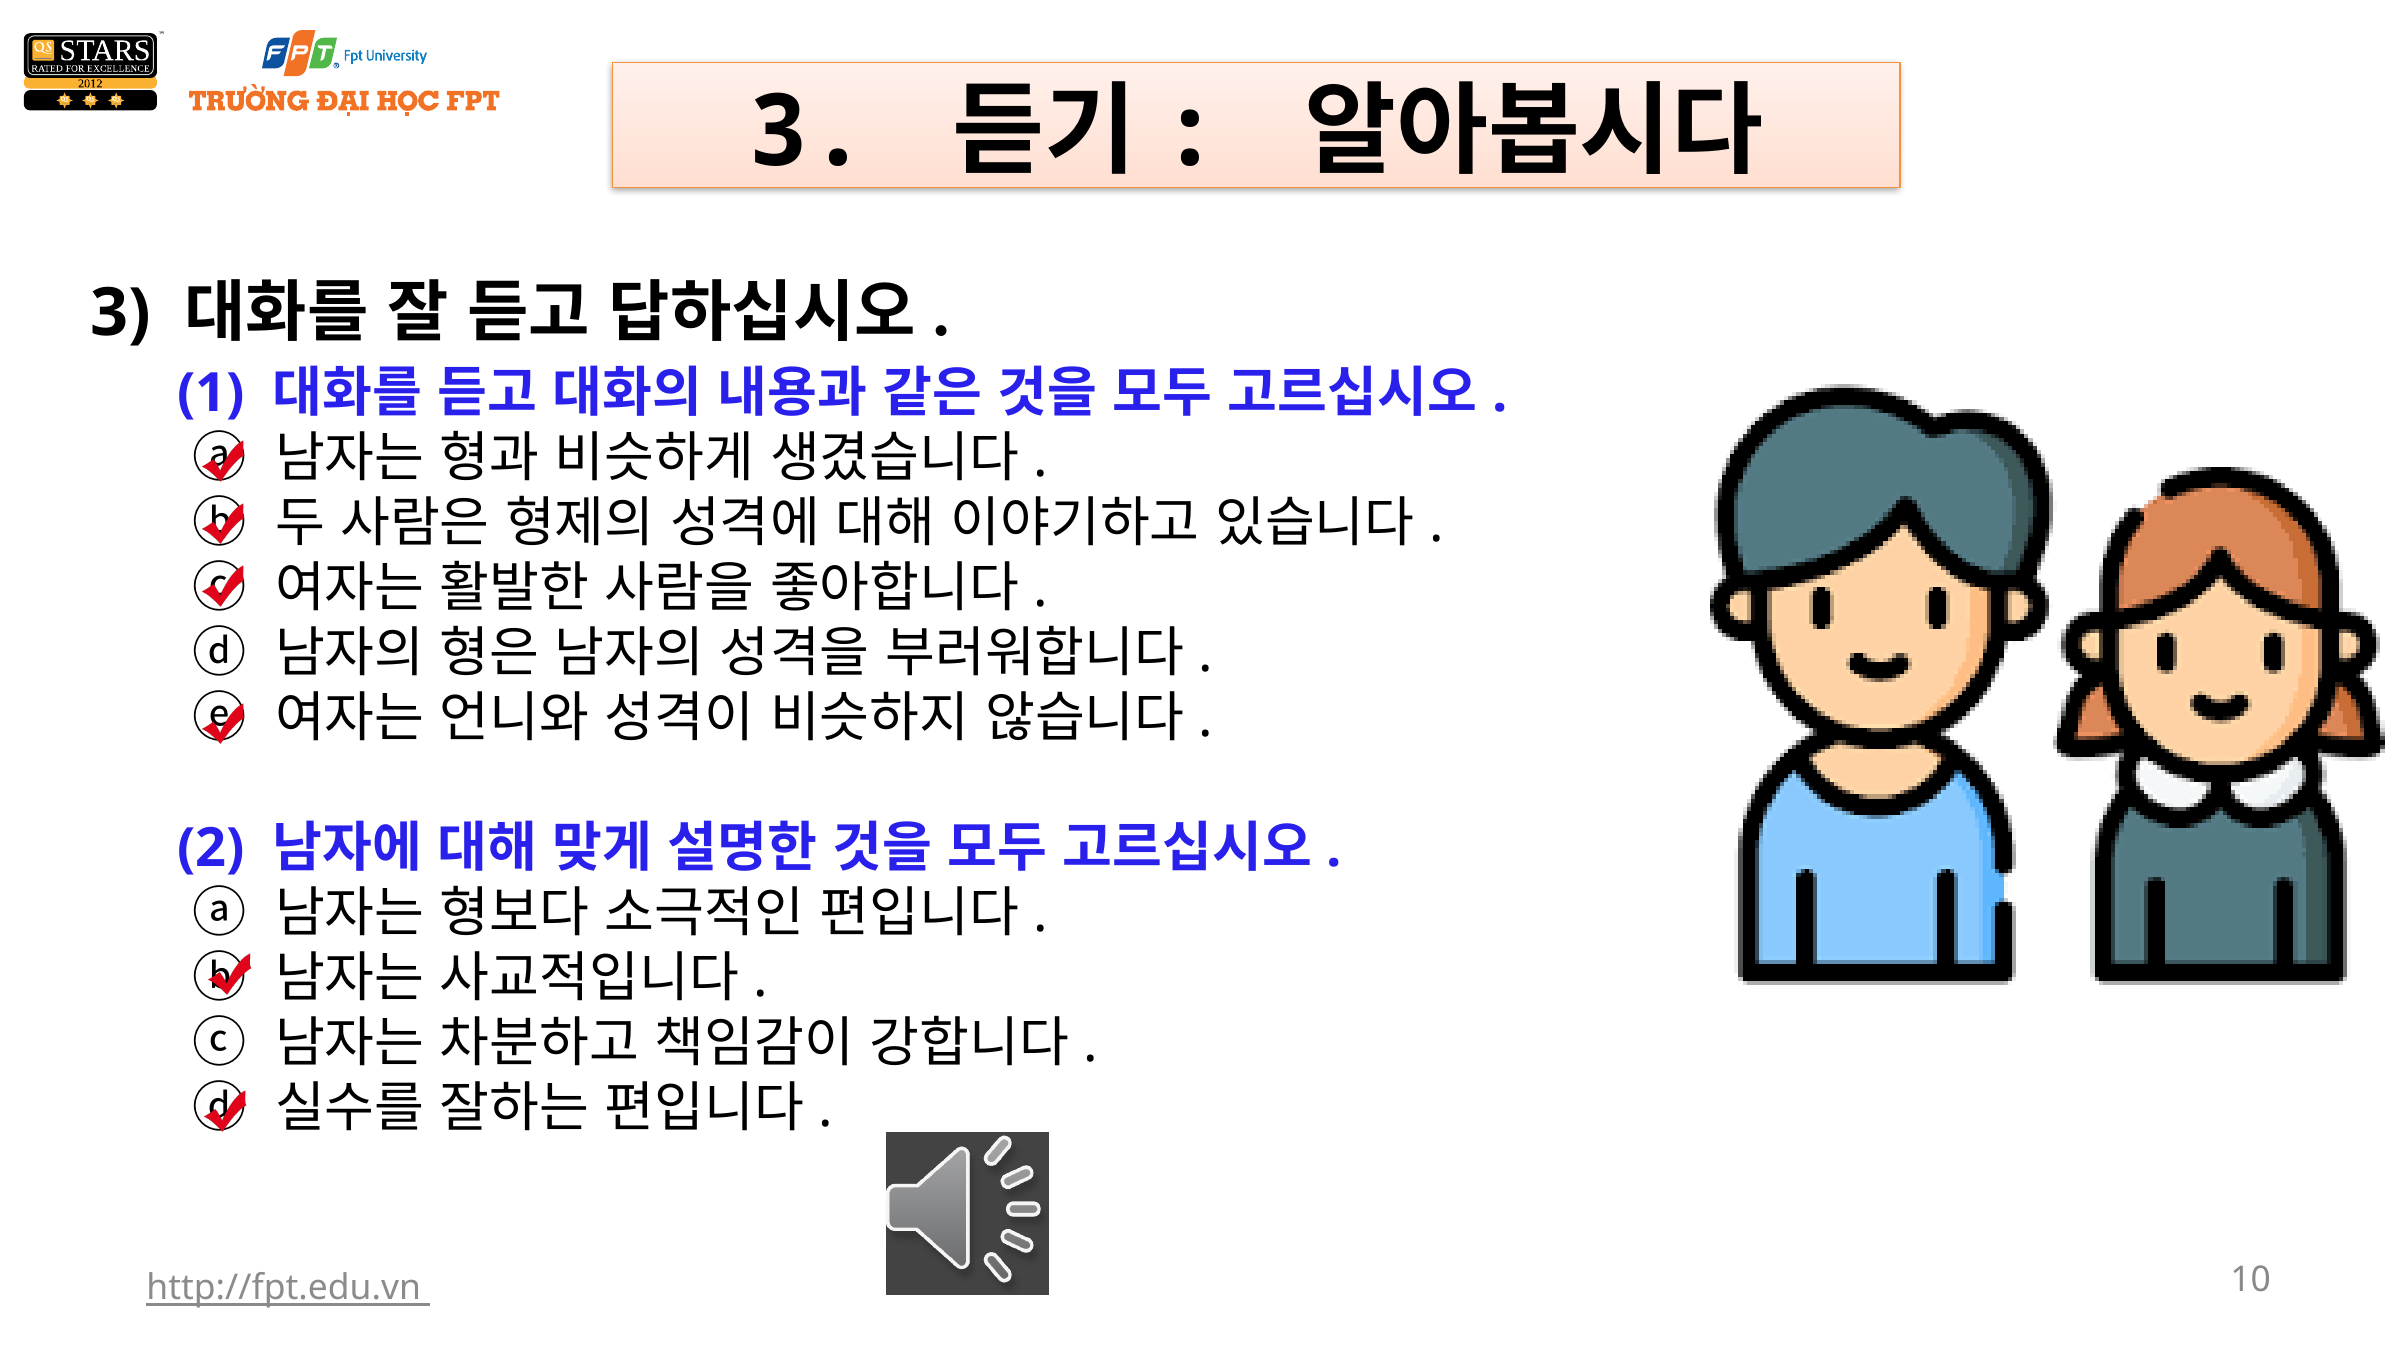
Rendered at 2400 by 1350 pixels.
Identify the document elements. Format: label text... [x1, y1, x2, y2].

picture [1709, 346, 2386, 1023]
picture [198, 499, 251, 551]
picture [198, 436, 251, 488]
picture [199, 1086, 252, 1138]
picture [198, 561, 251, 613]
text_box (1) 대화를 듣고 대화의 내용과 같은 것을 모두 고르십시오. ⓐ 남자는 형과 비슷하게 생겼습니다. ⓑ 두 사람은 형제의 성격에 대해 이야기하고 있습니다. ⓒ 여자는 활발한 사람을 좋아합니다. ⓓ 남자의 형은 남자의 성격을 부러워합니다. ⓔ 여자는 언니와 성격이 비슷하지 않습니다. (2) 남자에 대해 맞게 설명한 것을 모두 고르십시오. ⓐ 남자는 형보다 소극적인 편입니다. ⓑ 남자는 사교적입니다. ⓒ 남자는 차분하고 책임감이 강합니다. ⓓ 실수를 잘하는 편입니다. [162, 349, 2313, 1145]
picture [884, 1130, 1051, 1297]
text_box 3) 대화를 잘 듣고 답하십시오. [74, 254, 1559, 348]
footer http://fpt.edu.vn [125, 1250, 885, 1322]
picture [198, 699, 251, 751]
slide_number 10 [2175, 1250, 2293, 1312]
text_box 3. 듣기: 알아봅시다 [612, 62, 1901, 188]
picture [204, 949, 257, 1001]
